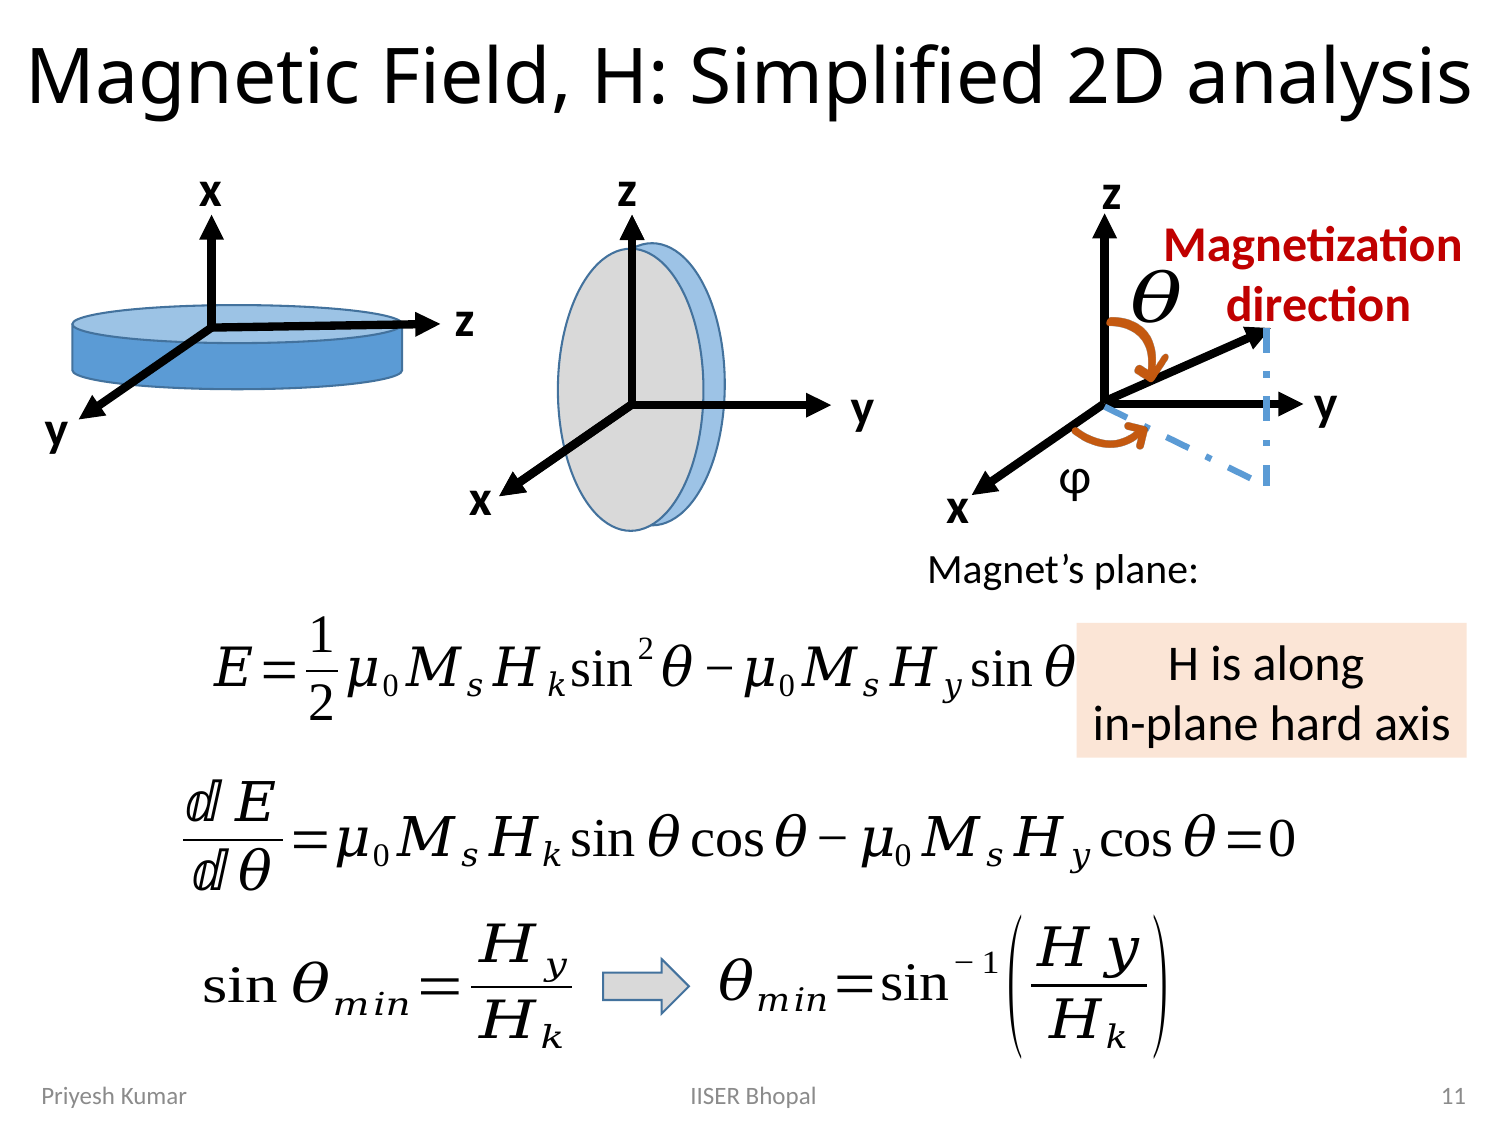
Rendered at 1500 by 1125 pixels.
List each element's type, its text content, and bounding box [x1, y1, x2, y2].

slide_number Priyesh Kumar [26, 1065, 364, 1125]
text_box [912, 151, 1482, 601]
slide_number 11 [1143, 1065, 1482, 1125]
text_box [29, 148, 500, 465]
text_box H is along in-plane hard axis [1076, 622, 1467, 758]
title Magnetic Field, H: Simplified 2D analysis [0, 0, 1500, 157]
text_box [602, 956, 691, 1017]
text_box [454, 149, 896, 534]
footer IISER Bhopal [500, 1064, 1007, 1125]
